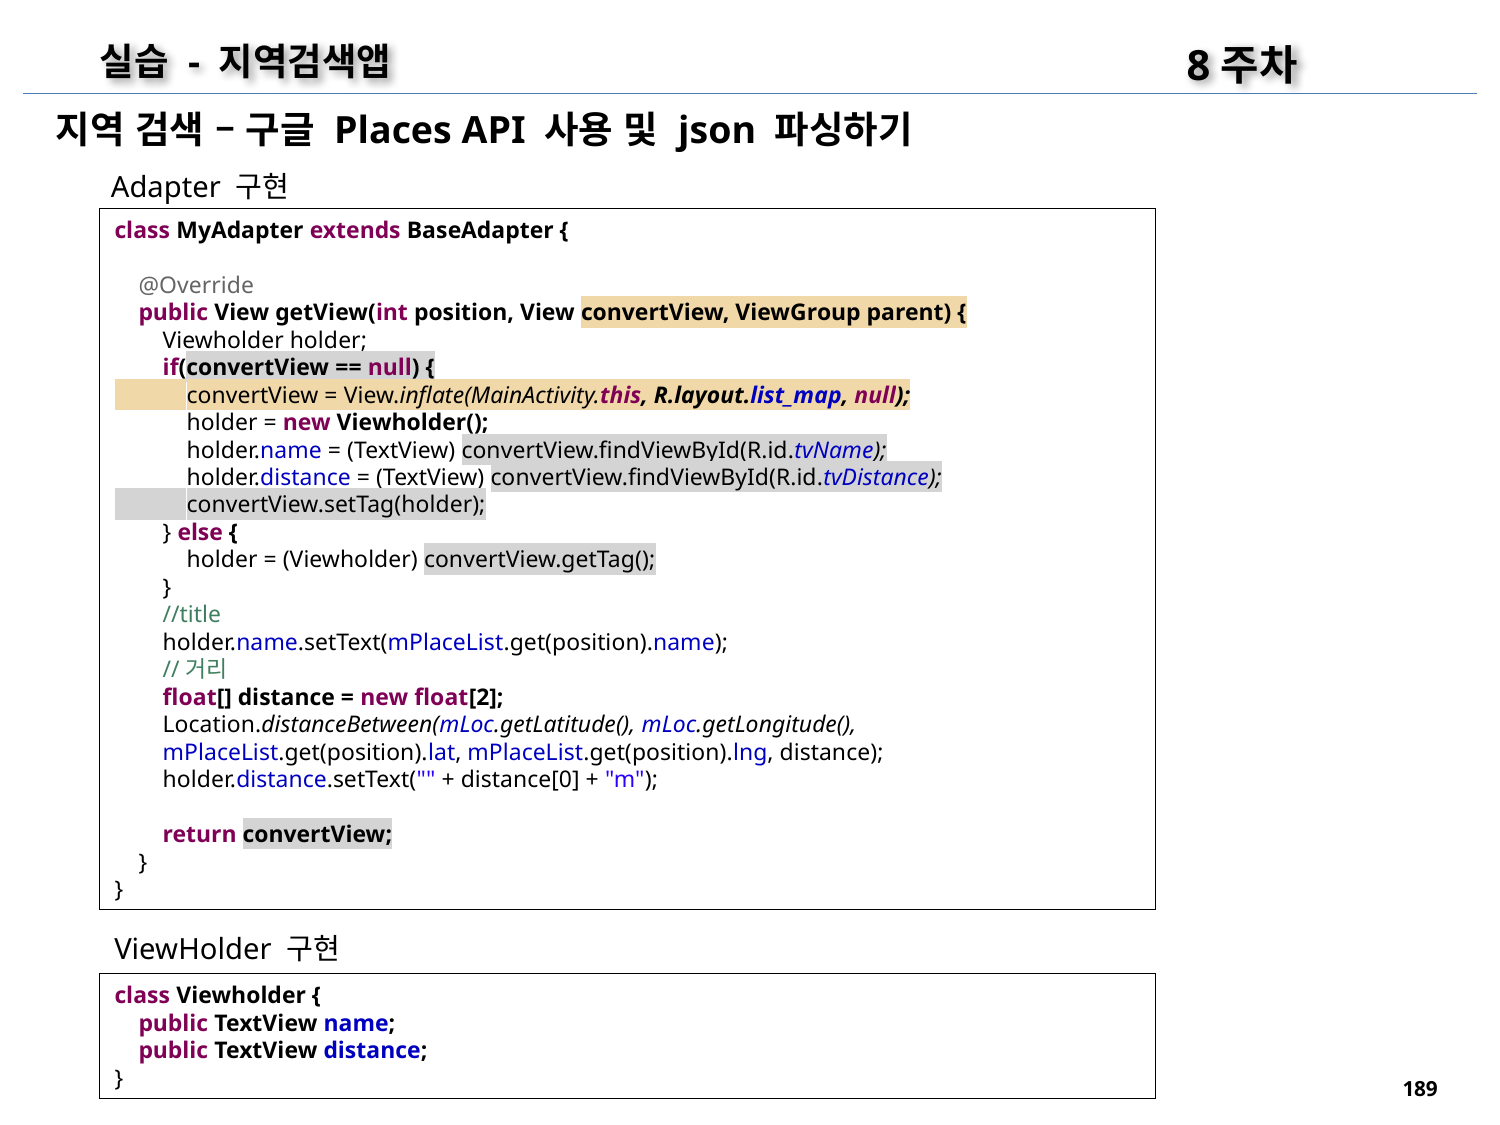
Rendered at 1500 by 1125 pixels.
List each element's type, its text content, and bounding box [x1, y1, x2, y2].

text_box ViewHolder 구현 [99, 922, 364, 973]
text_box 8주차 [1171, 30, 1313, 96]
text_box class MyAdapter extends BaseAdapter { @Override public View getView(int position, View convertView, ViewGroup parent) { Viewholder holder; if(convertView == null) { convertView = View.inflate(MainActivity.this, R.layout.list_map, null); holder = new Viewholder(); holder.name = (TextView) convertView.findViewById(R.id.tvName); holder.distance = (TextView) convertView.findViewById(R.id.tvDistance); convertView.setTag(holder); } else { holder = (Viewholder) convertView.getTag(); } //title holder.name.setText(mPlaceList.get(position).name); //거리 float[] distance = new float[2]; Location.distanceBetween(mLoc.getLatitude(), mLoc.getLongitude(), mPlaceList.get(position).lat, mPlaceList.get(position).lng, distance); holder.distance.setText("" + distance[0] + "m"); return convertView; } } [99, 208, 1156, 910]
text_box 지역 검색 – 구글 Places API 사용 및 json 파싱하기 [41, 99, 928, 159]
text_box Adapter 구현 [96, 160, 313, 211]
text_box class Viewholder { public TextView name; public TextView distance; } [99, 973, 1156, 1099]
text_box 실습 - 지역검색앱 [84, 30, 407, 91]
